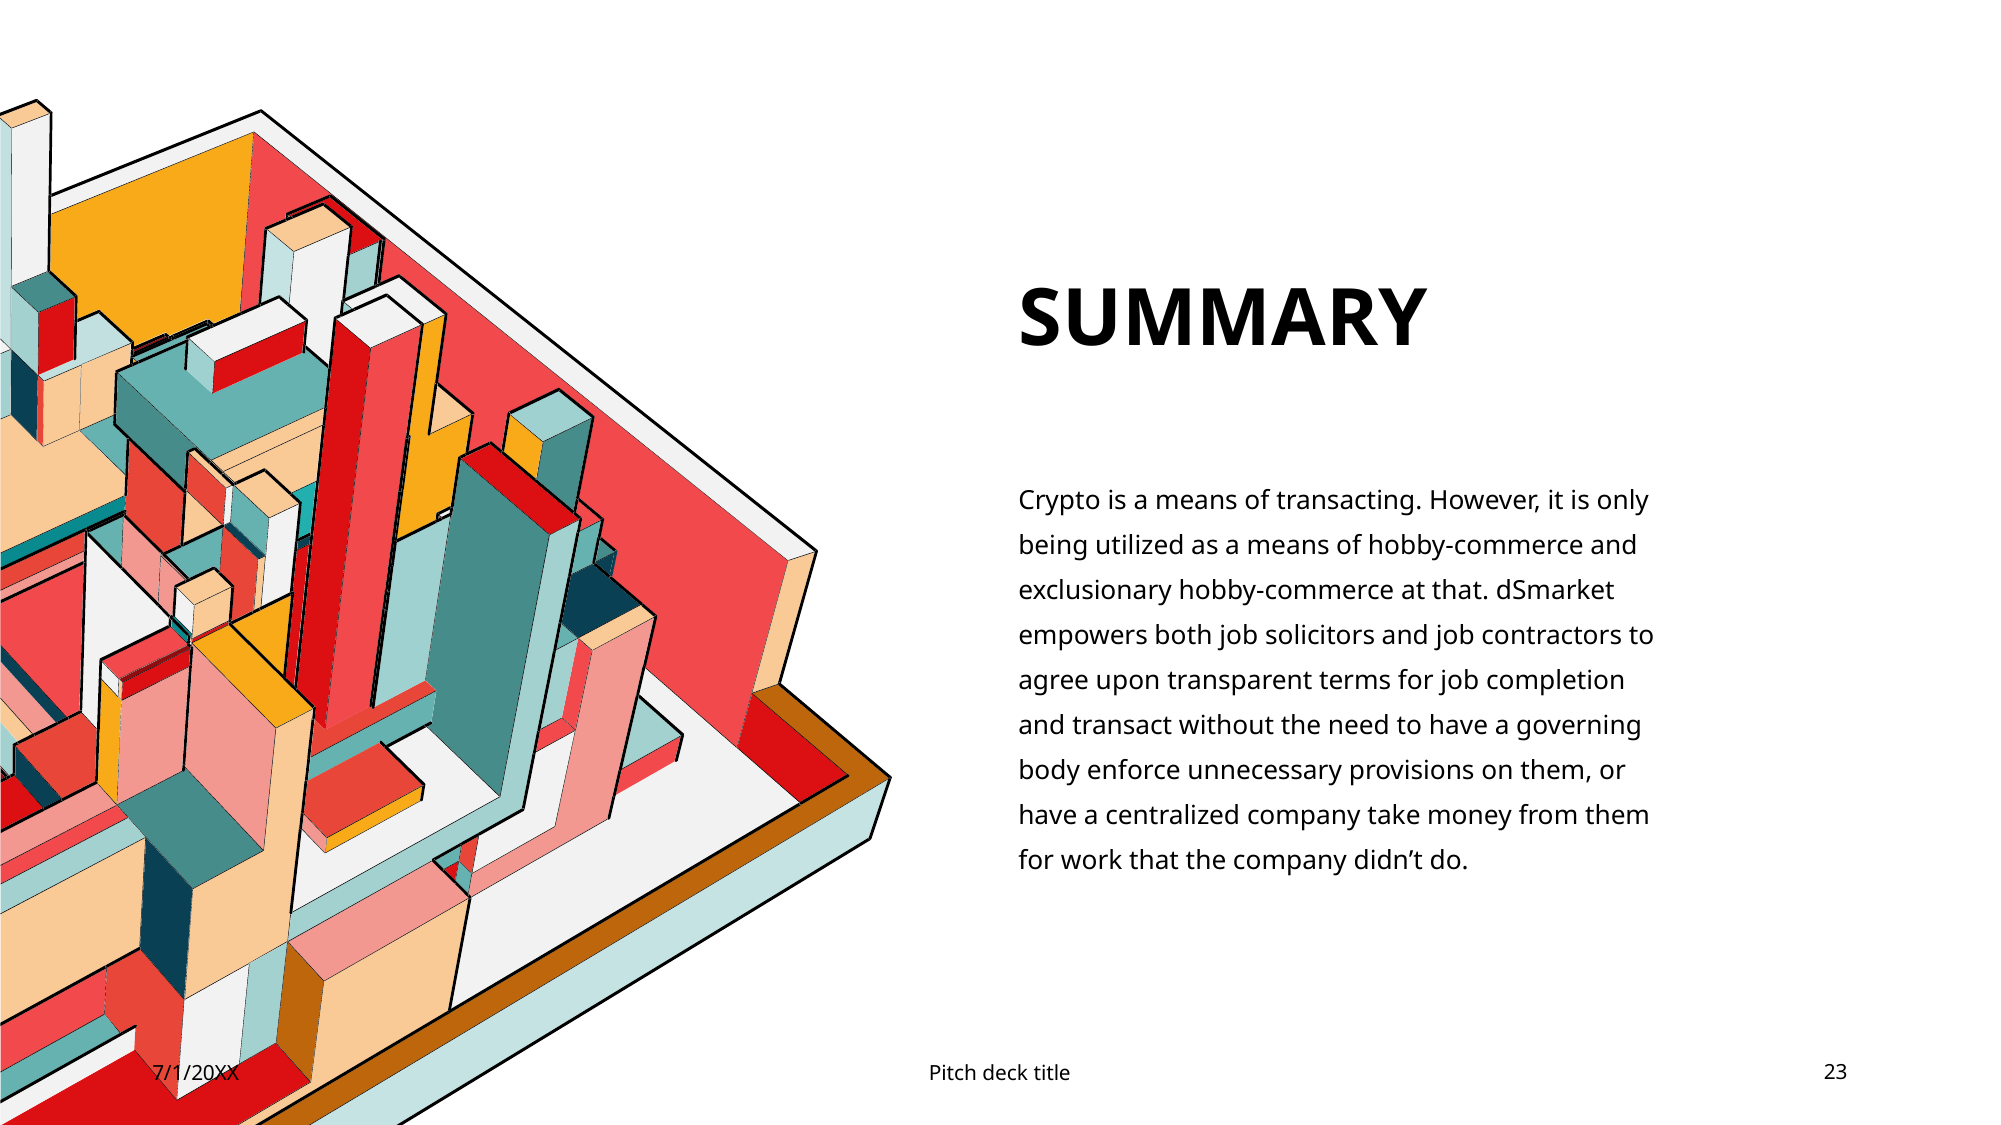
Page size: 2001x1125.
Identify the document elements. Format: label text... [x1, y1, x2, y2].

footer Pitch deck title [662, 1042, 1338, 1103]
list Crypto is a means of transacting. However, it is only being utilized as a means of hobby-commerce and exclusionary hobby-commerce at that. dSmarket empowers both job solicitors and job contractors to agree upon transparent terms for job completion and transact without the need to have a governing body enforce unnecessary provisions on them, or have a centralized company take money from them for work that the company didn’t do. [1003, 461, 1679, 918]
title SUMMARY [1003, 211, 1904, 429]
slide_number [137, 1042, 588, 1103]
slide_number <number> [1412, 1042, 1863, 1103]
